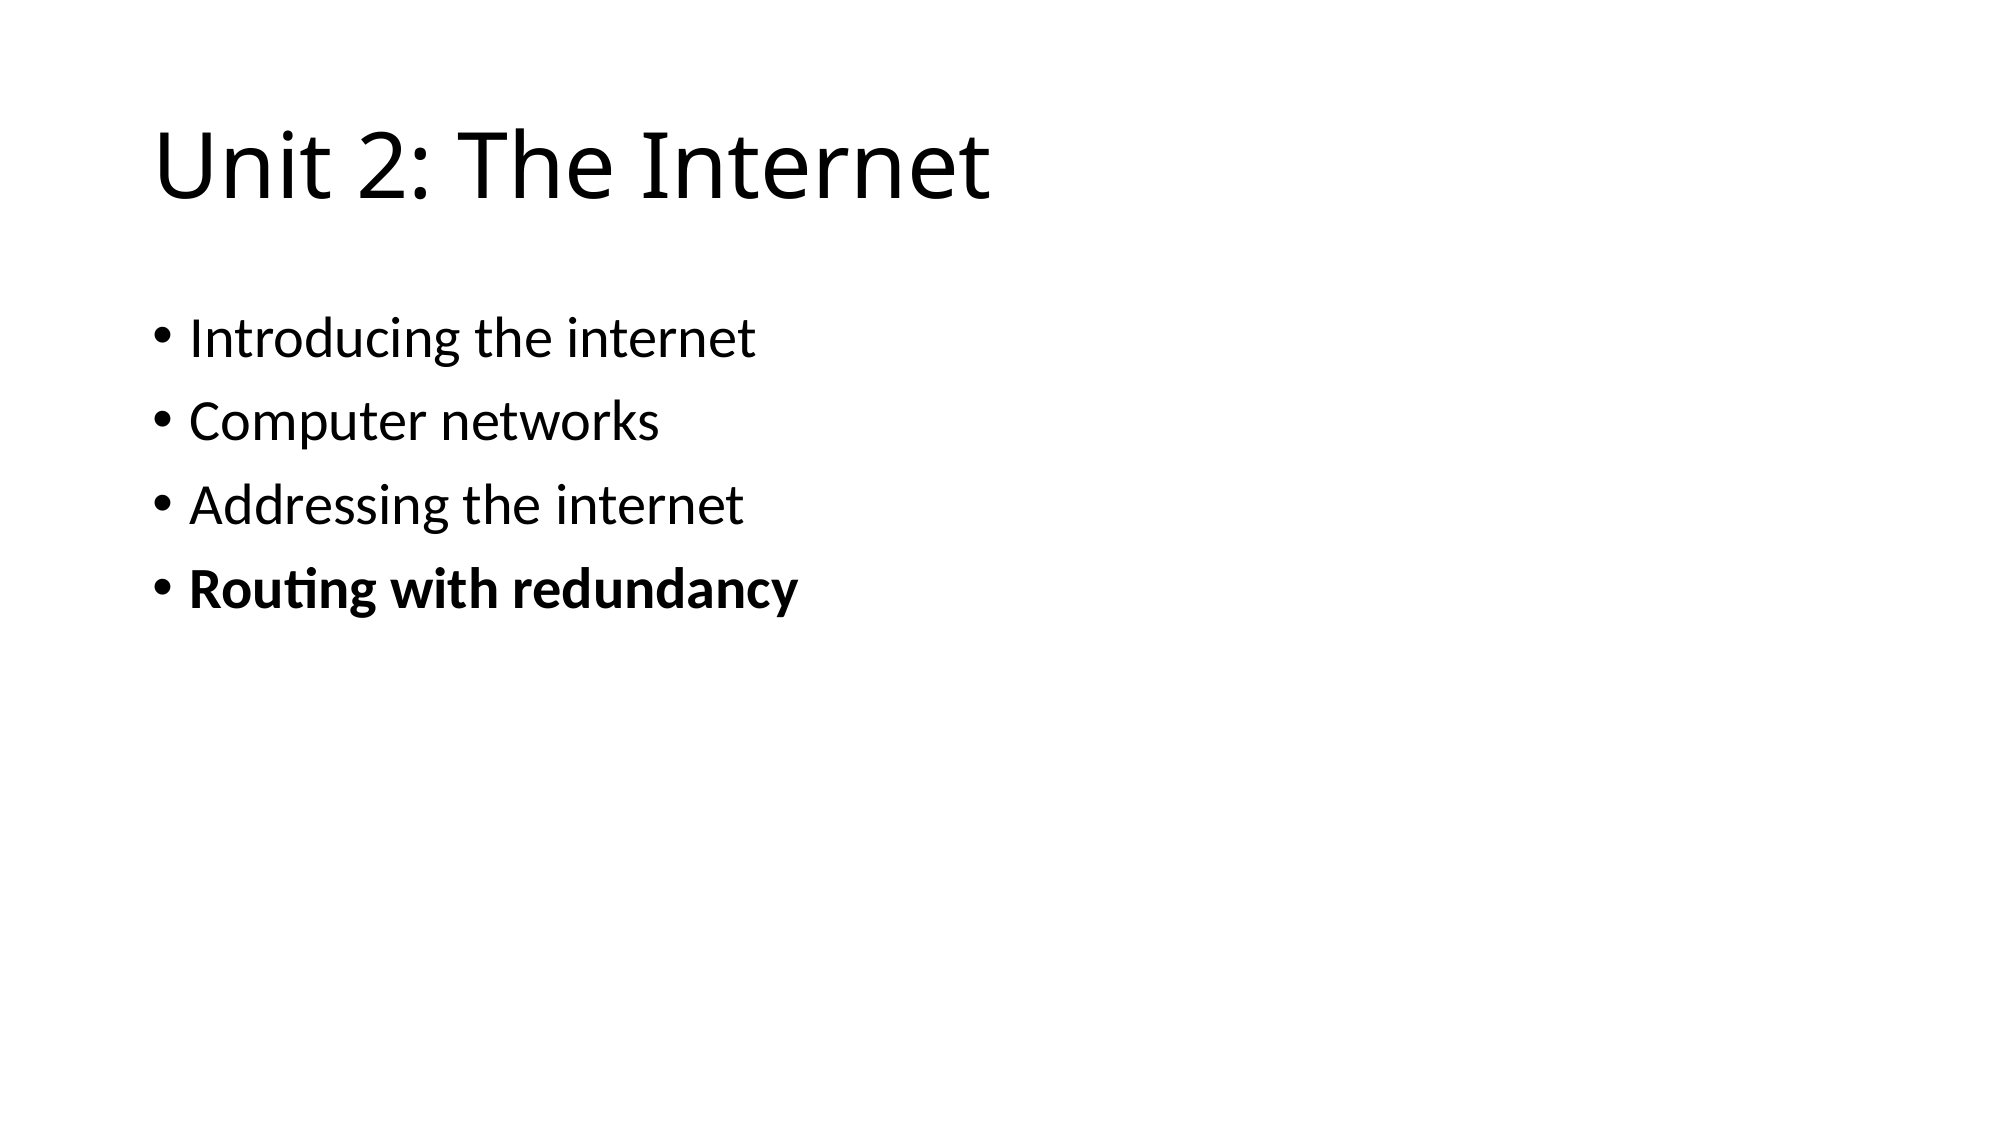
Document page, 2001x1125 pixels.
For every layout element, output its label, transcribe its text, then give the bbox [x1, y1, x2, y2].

list Introducing the internet Computer networks Addressing the internet Routing with redundancy [137, 299, 1863, 1014]
title Unit 2: The Internet [137, 59, 1863, 278]
